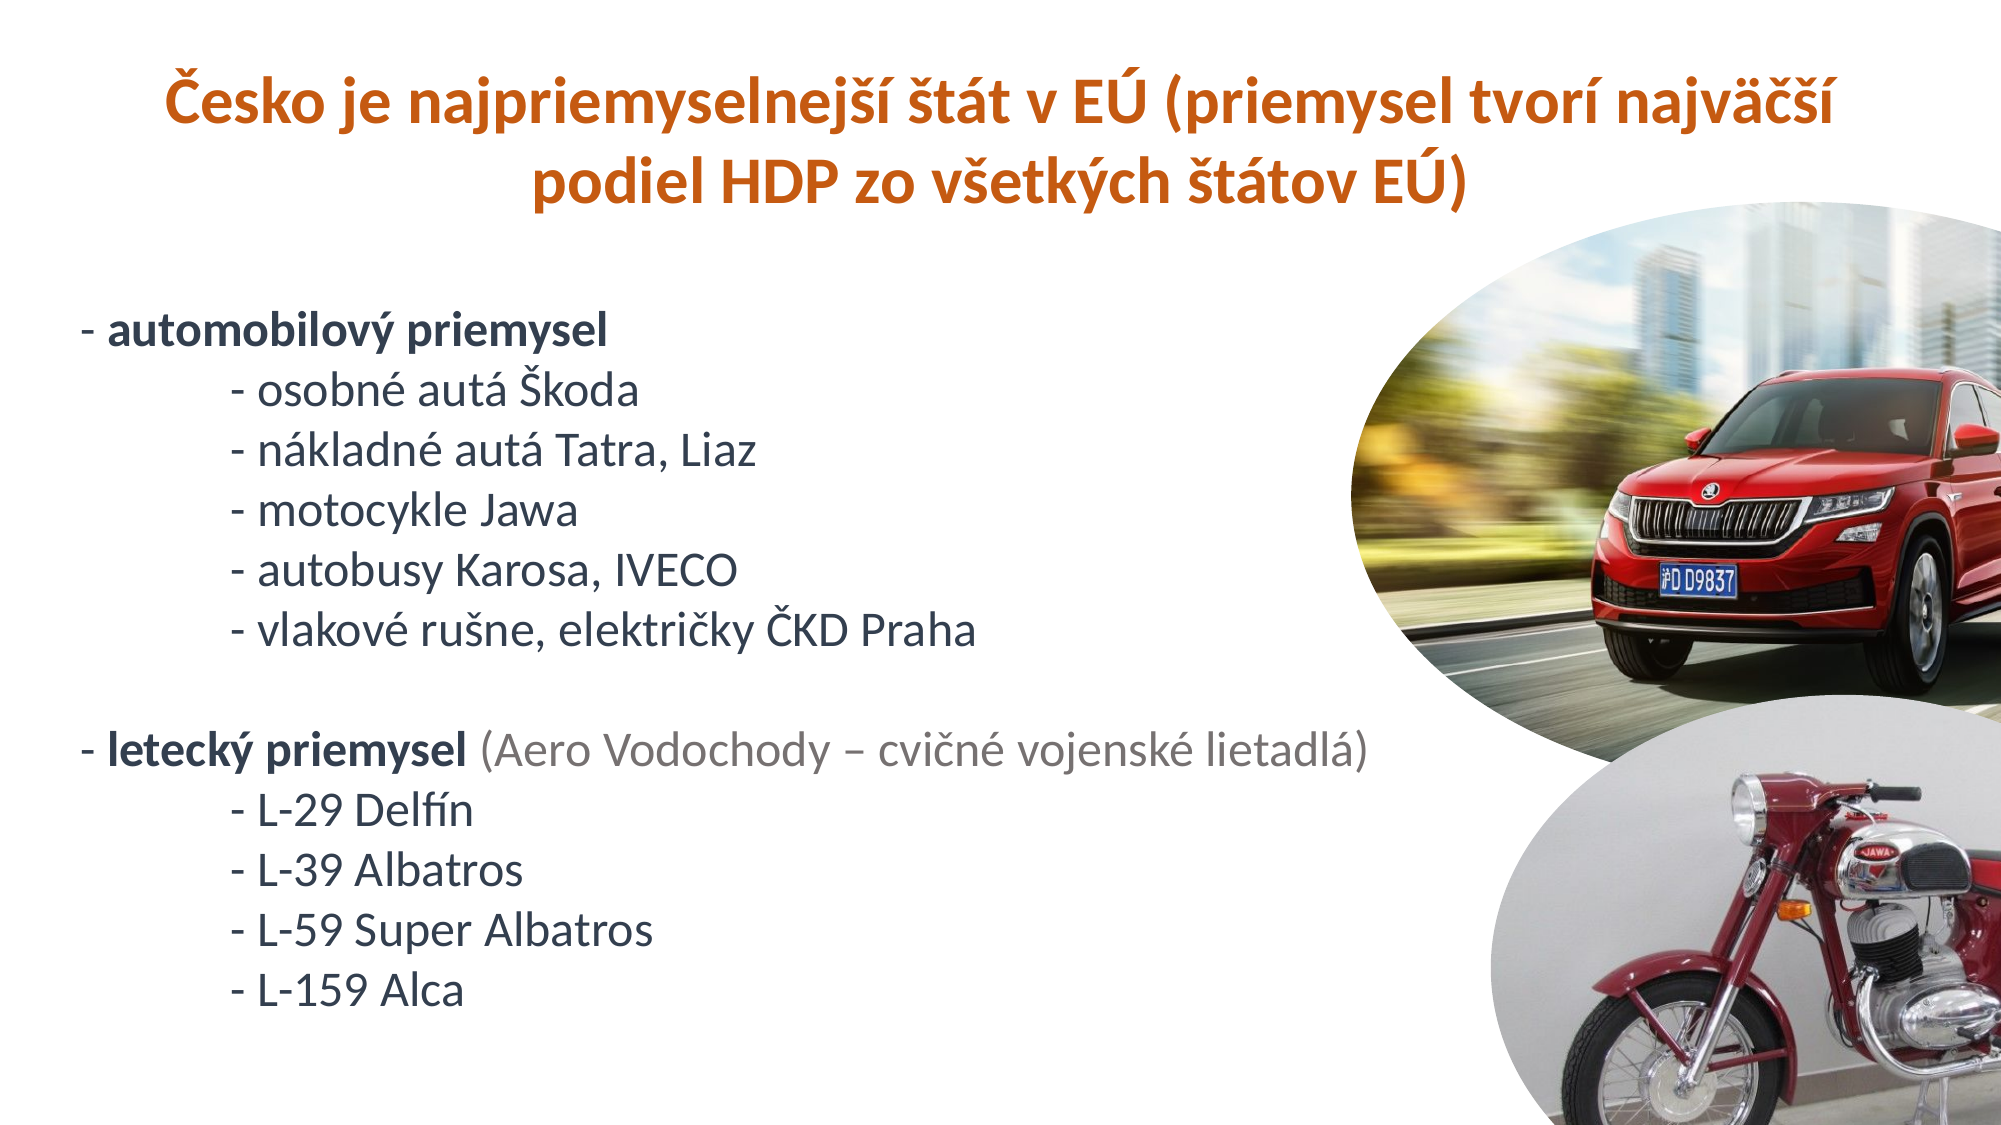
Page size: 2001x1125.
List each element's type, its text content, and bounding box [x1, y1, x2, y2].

text_box Česko je najpriemyselnejší štát v EÚ (priemysel tvorí najväčší podiel HDP zo všetkých štátov EÚ) - automobilový priemysel - osobné autá Škoda - nákladné autá Tatra, Liaz - motocykle Jawa - autobusy Karosa, IVECO - vlakové rušne, električky ČKD Praha - letecký priemysel (Aero Vodochody – cvičné vojenské lietadlá) - L-29 Delfín - L-39 Albatros - L-59 Super Albatros - L-159 Alca [65, 49, 1937, 1025]
text_box [1351, 201, 2000, 763]
text_box [1490, 694, 2000, 1125]
